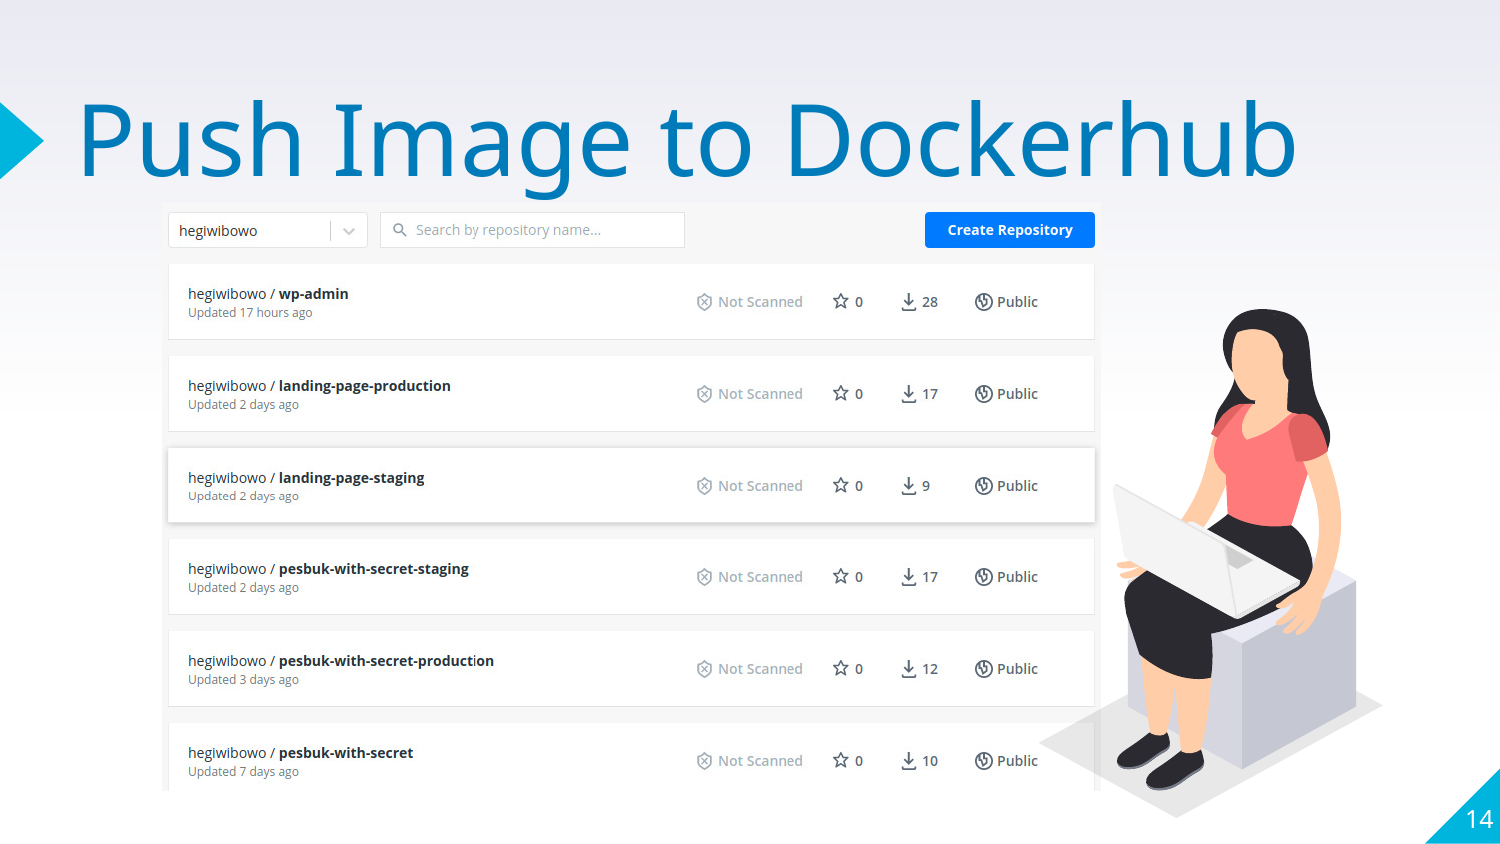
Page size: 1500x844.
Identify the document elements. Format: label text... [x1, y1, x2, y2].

slide_number 14 [1418, 760, 1494, 838]
picture [162, 202, 1101, 792]
title Push Image to Dockerhub [75, 99, 1357, 277]
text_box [1038, 308, 1384, 819]
